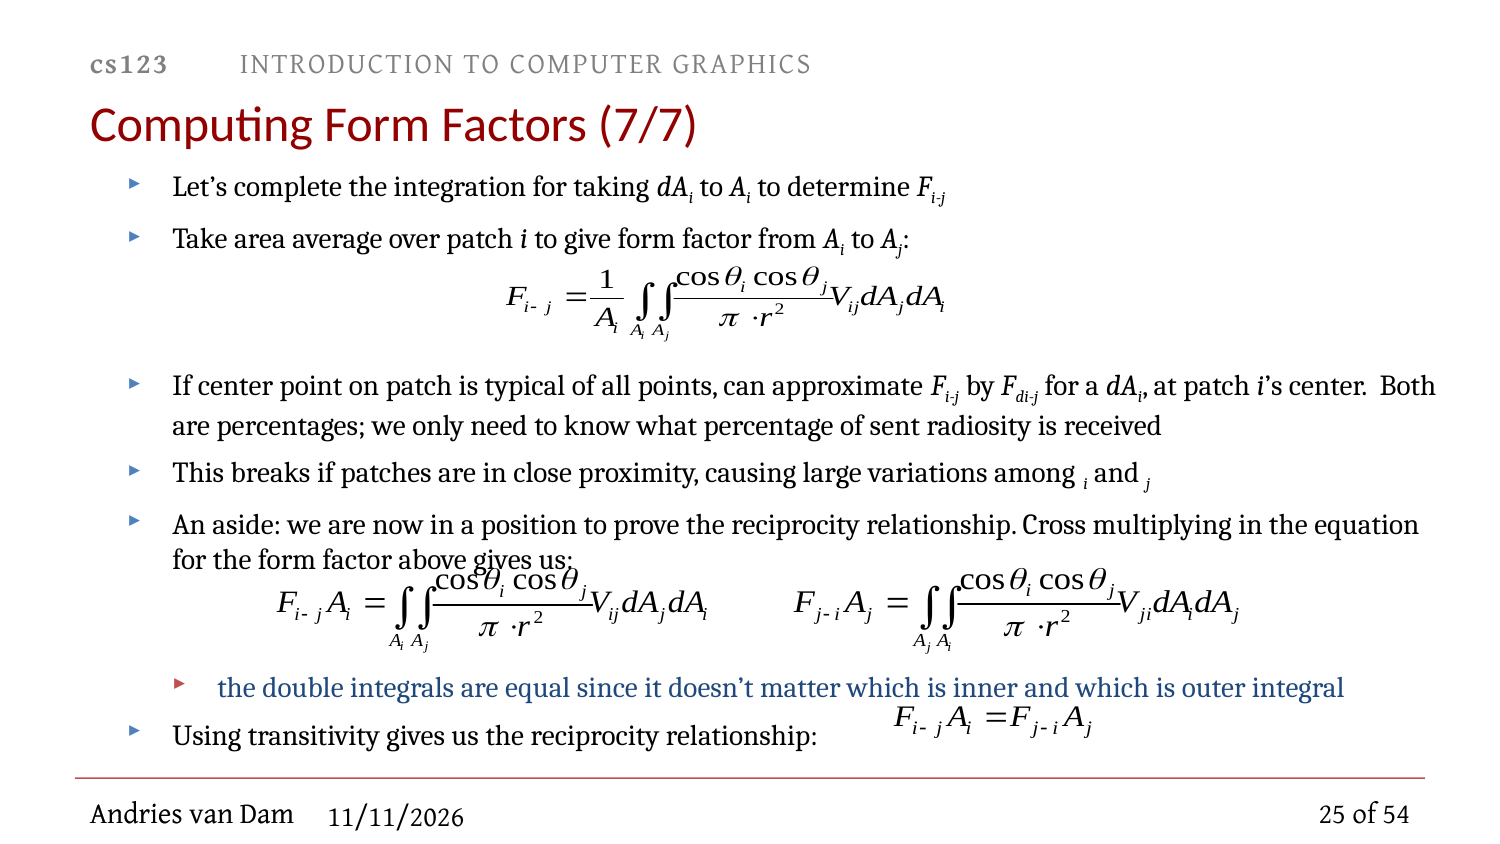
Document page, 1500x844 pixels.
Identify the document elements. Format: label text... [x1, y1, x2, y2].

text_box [270, 558, 715, 660]
slide_number 25 of 54 [1224, 787, 1425, 827]
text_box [499, 259, 953, 348]
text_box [787, 559, 1247, 660]
title Computing Form Factors (7/7) [75, 84, 1425, 160]
text_box 11/28/2012 [312, 789, 688, 840]
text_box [887, 696, 1101, 746]
